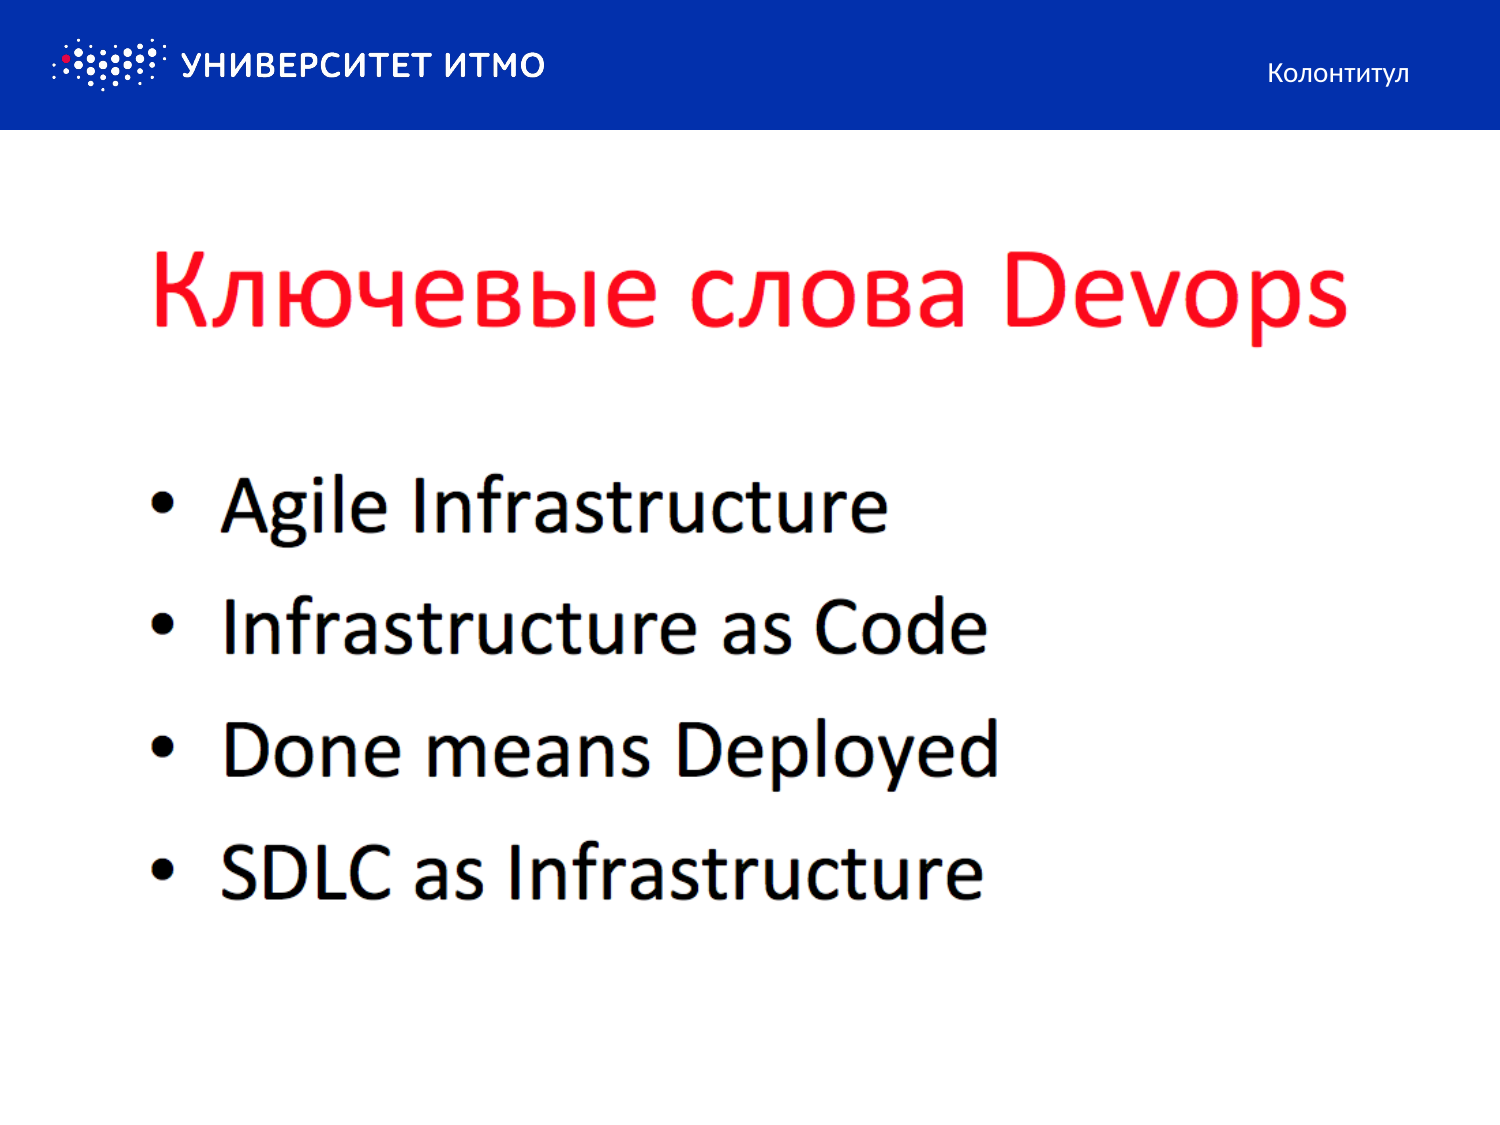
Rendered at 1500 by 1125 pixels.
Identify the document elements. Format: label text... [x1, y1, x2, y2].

picture [123, 219, 1406, 1017]
picture [0, 0, 596, 130]
footer Колонтитул [661, 40, 1425, 101]
